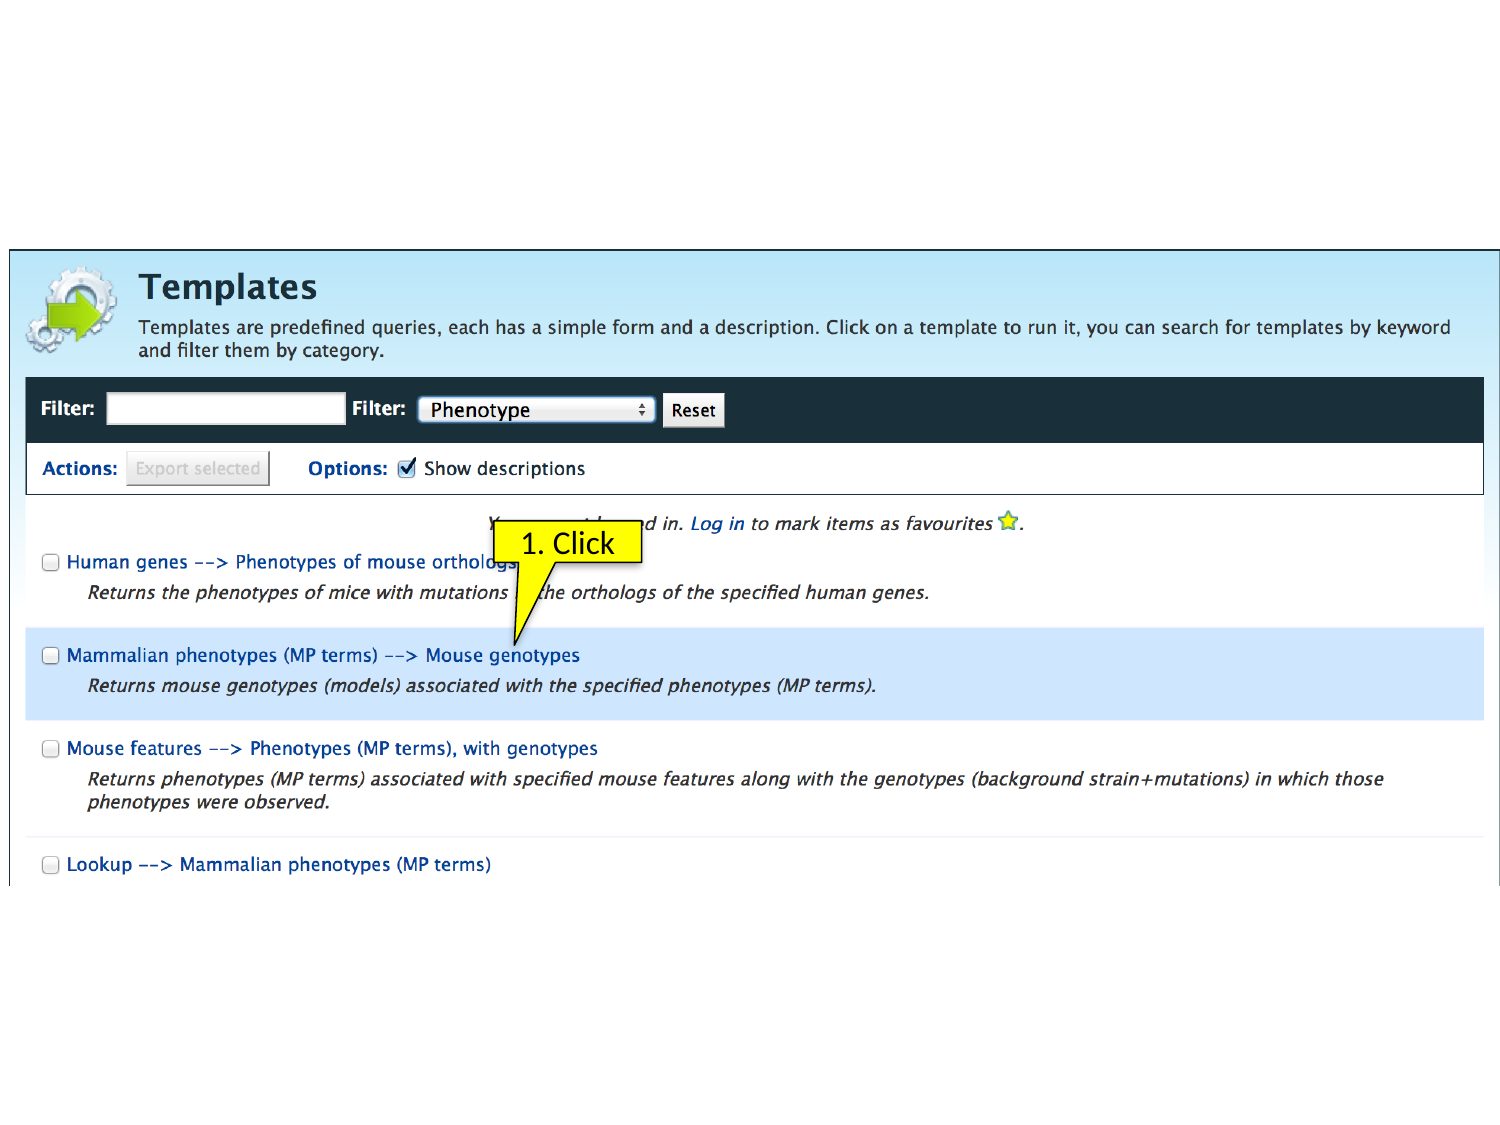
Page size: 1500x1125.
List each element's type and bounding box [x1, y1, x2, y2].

picture [0, 235, 1500, 886]
